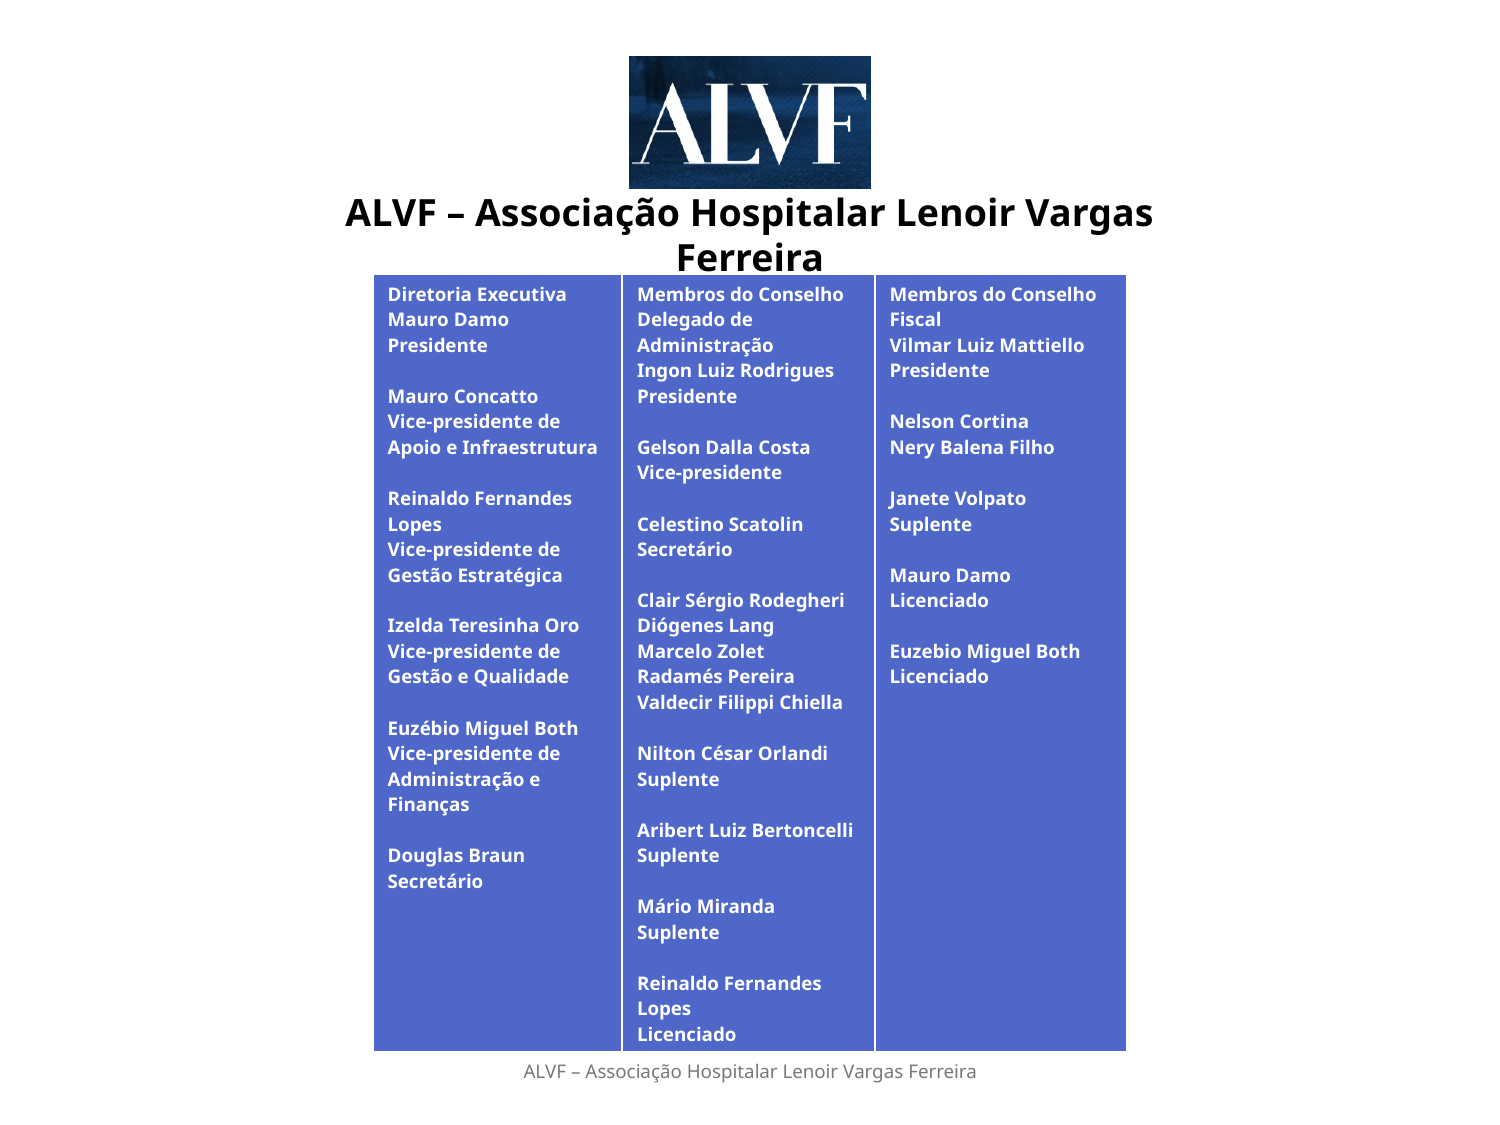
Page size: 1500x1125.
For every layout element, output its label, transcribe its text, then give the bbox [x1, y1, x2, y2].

table_header Diretoria Executiva Mauro Damo Presidente Mauro Concatto Vice-presidente de Apoio e Infraestrutura Reinaldo Fernandes Lopes Vice-presidente de Gestão Estratégica Izelda Teresinha Oro Vice-presidente de Gestão e Qualidade Euzébio Miguel Both Vice-presidente de Administração e Finanças Douglas Braun Secretário [374, 275, 621, 1051]
footer ALVF – Associação Hospitalar Lenoir Vargas Ferreira [496, 1057, 1004, 1103]
text_box ALVF – Associação Hospitalar Lenoir Vargas Ferreira [268, 204, 1232, 265]
table_header Membros do Conselho Fiscal Vilmar Luiz Mattiello Presidente Nelson Cortina Nery Balena Filho Janete Volpato Suplente Mauro Damo Licenciado Euzebio Miguel Both Licenciado [876, 275, 1126, 1051]
table_header Membros do Conselho Delegado de Administração Ingon Luiz Rodrigues Presidente Gelson Dalla Costa Vice-presidente Celestino Scatolin Secretário ​ Clair Sérgio Rodegheri Diógenes Lang Marcelo Zolet Radamés Pereira Valdecir Filippi Chiella ​ Nilton César Orlandi Suplente ​ Aribert Luiz Bertoncelli Suplente ​ Mário Miranda Suplente ​ Reinaldo Fernandes Lopes Licenciado [623, 275, 874, 1051]
picture [628, 55, 872, 190]
